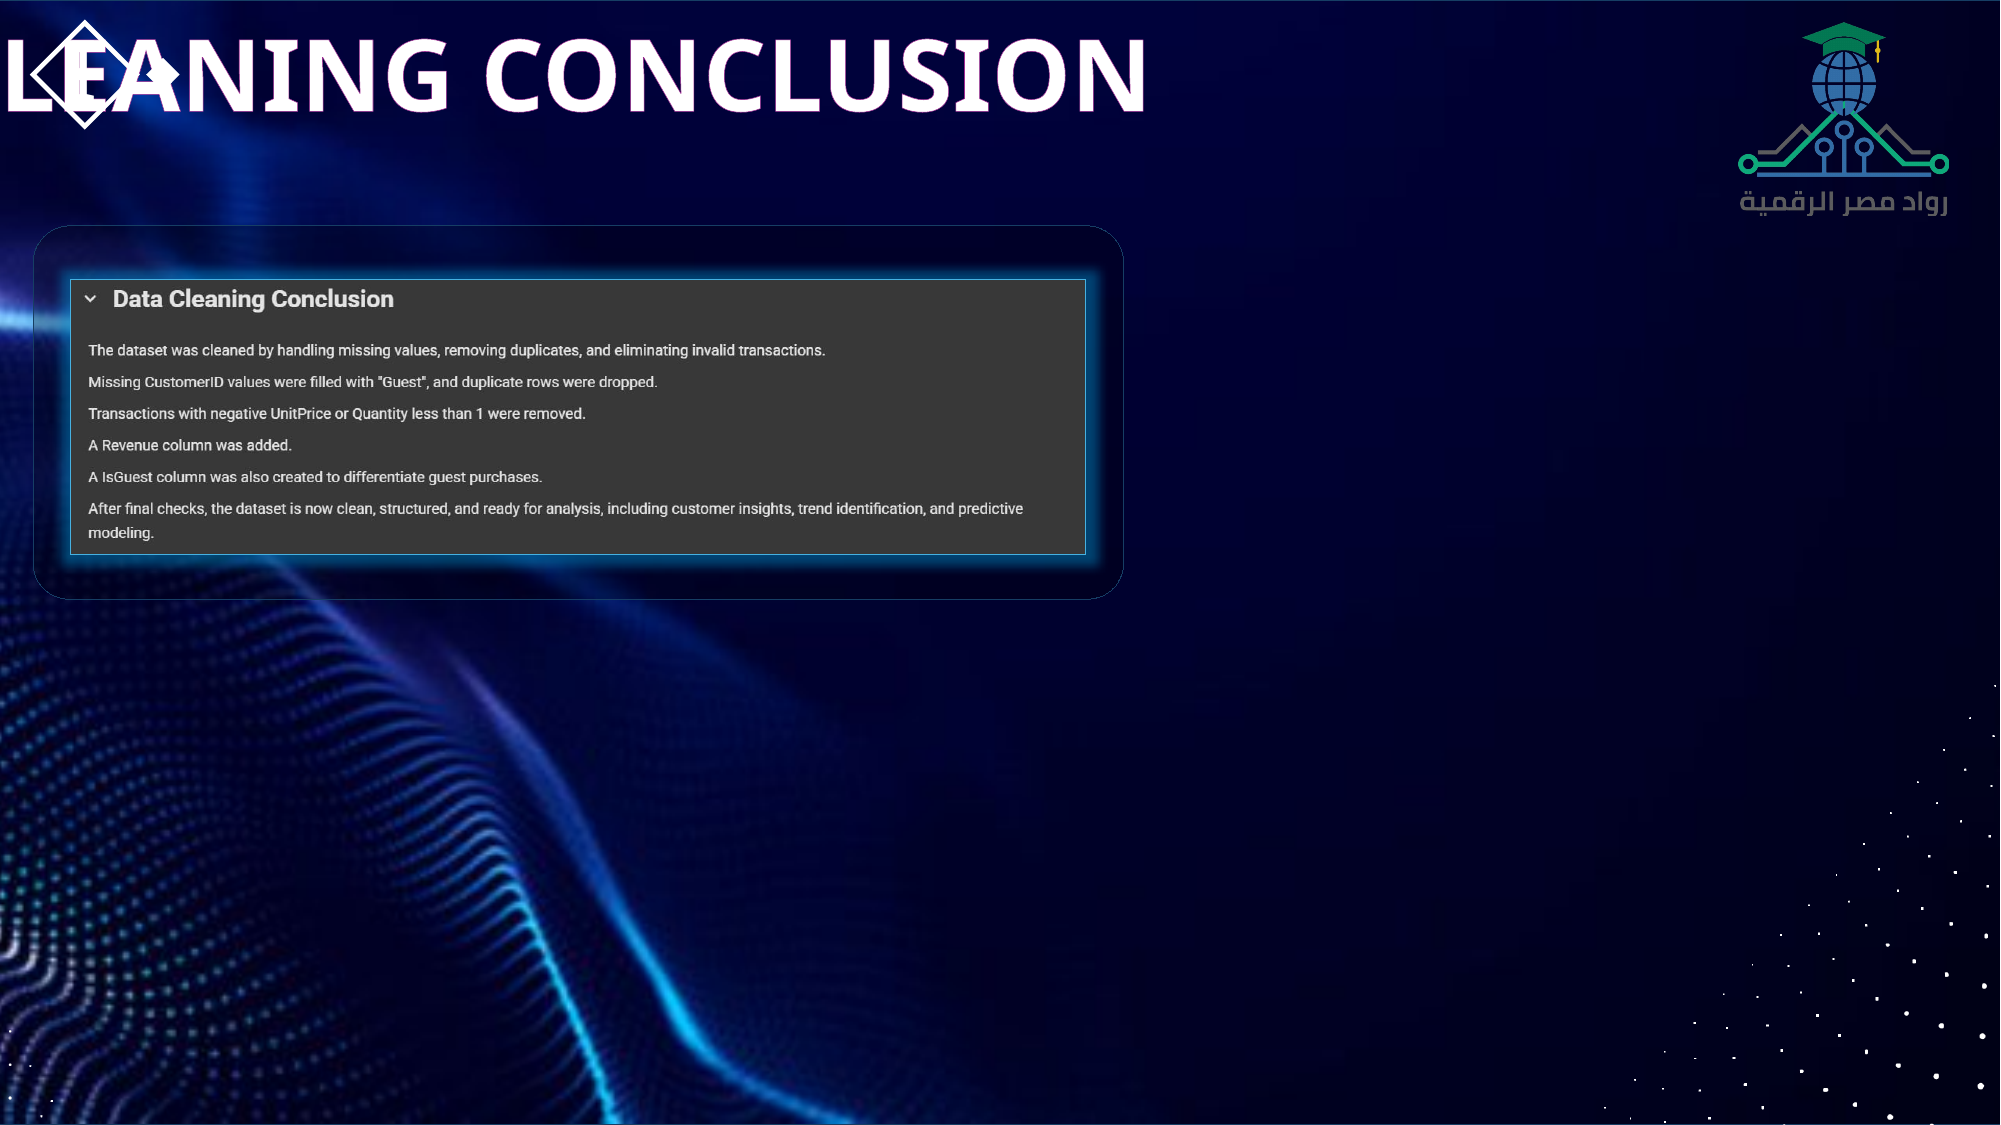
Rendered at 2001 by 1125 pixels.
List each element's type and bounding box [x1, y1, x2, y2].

picture [0, 0, 2000, 1125]
text_box [30, 9, 177, 127]
